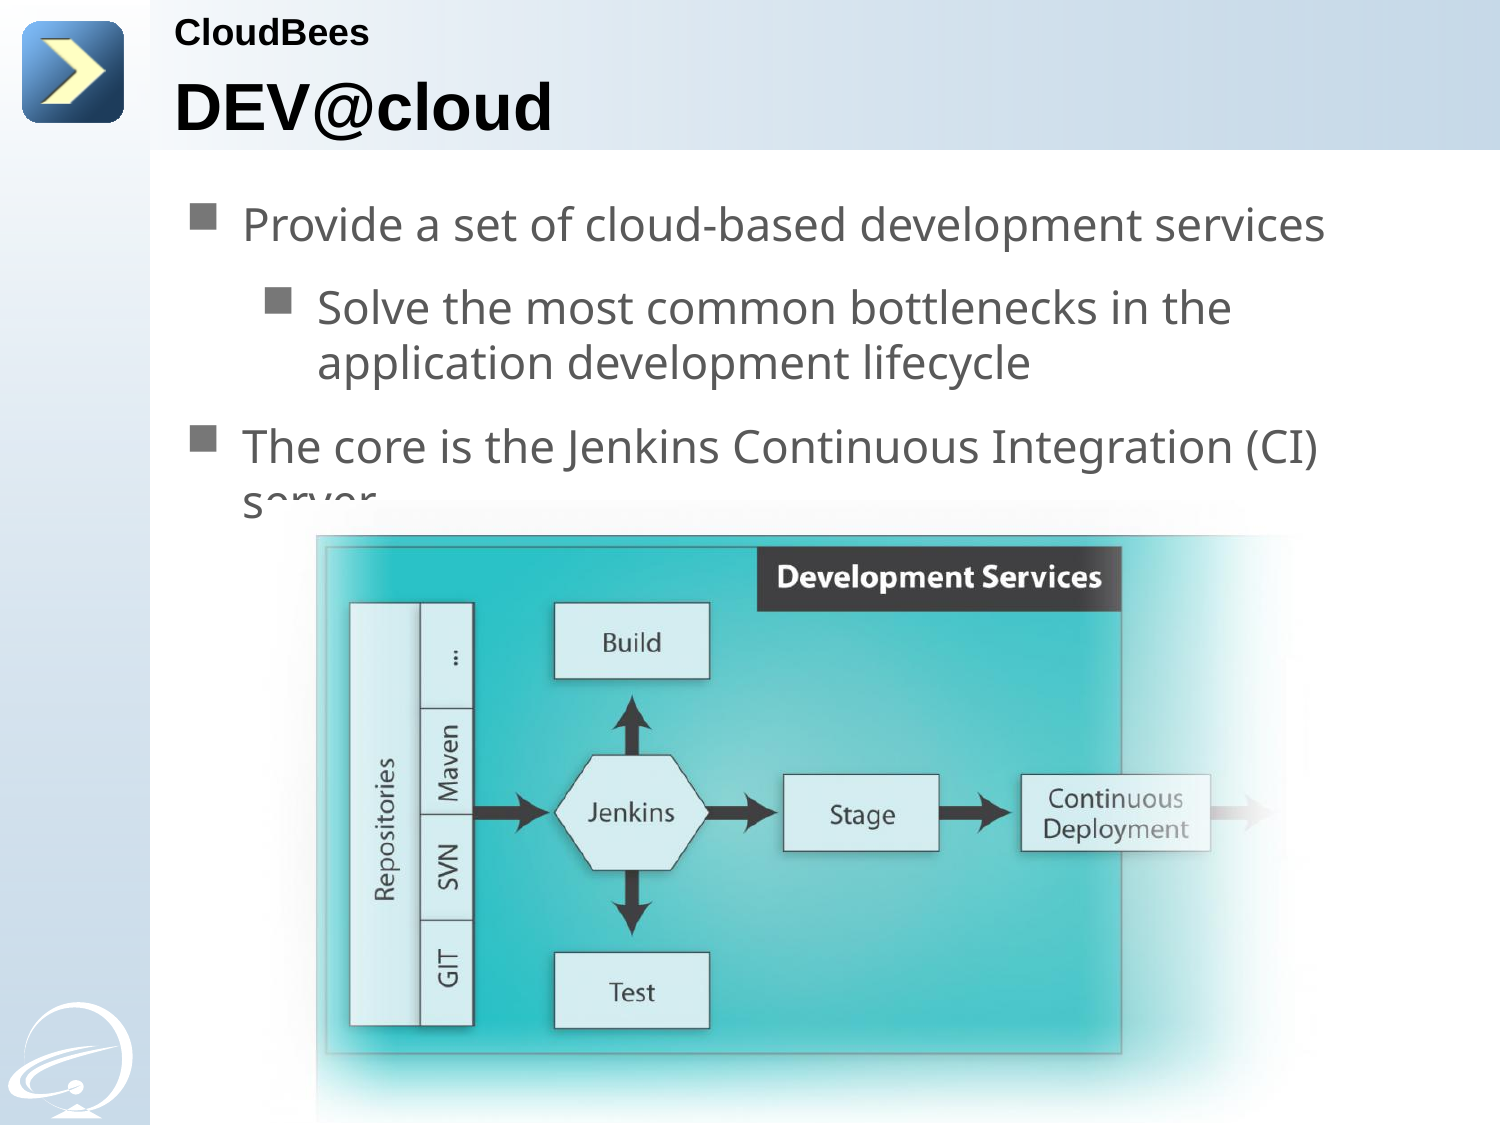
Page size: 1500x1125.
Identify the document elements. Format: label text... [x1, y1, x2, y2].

text_box Provide a set of cloud-based development services Solve the most common bottlenecks in the application development lifecycle The core is the Jenkins Continuous Integration (CI) server [171, 187, 1475, 1050]
picture [262, 499, 1338, 1123]
picture [21, 19, 129, 127]
text_box DEV@cloud [159, 61, 1428, 173]
text_box CloudBees [159, 0, 1500, 61]
